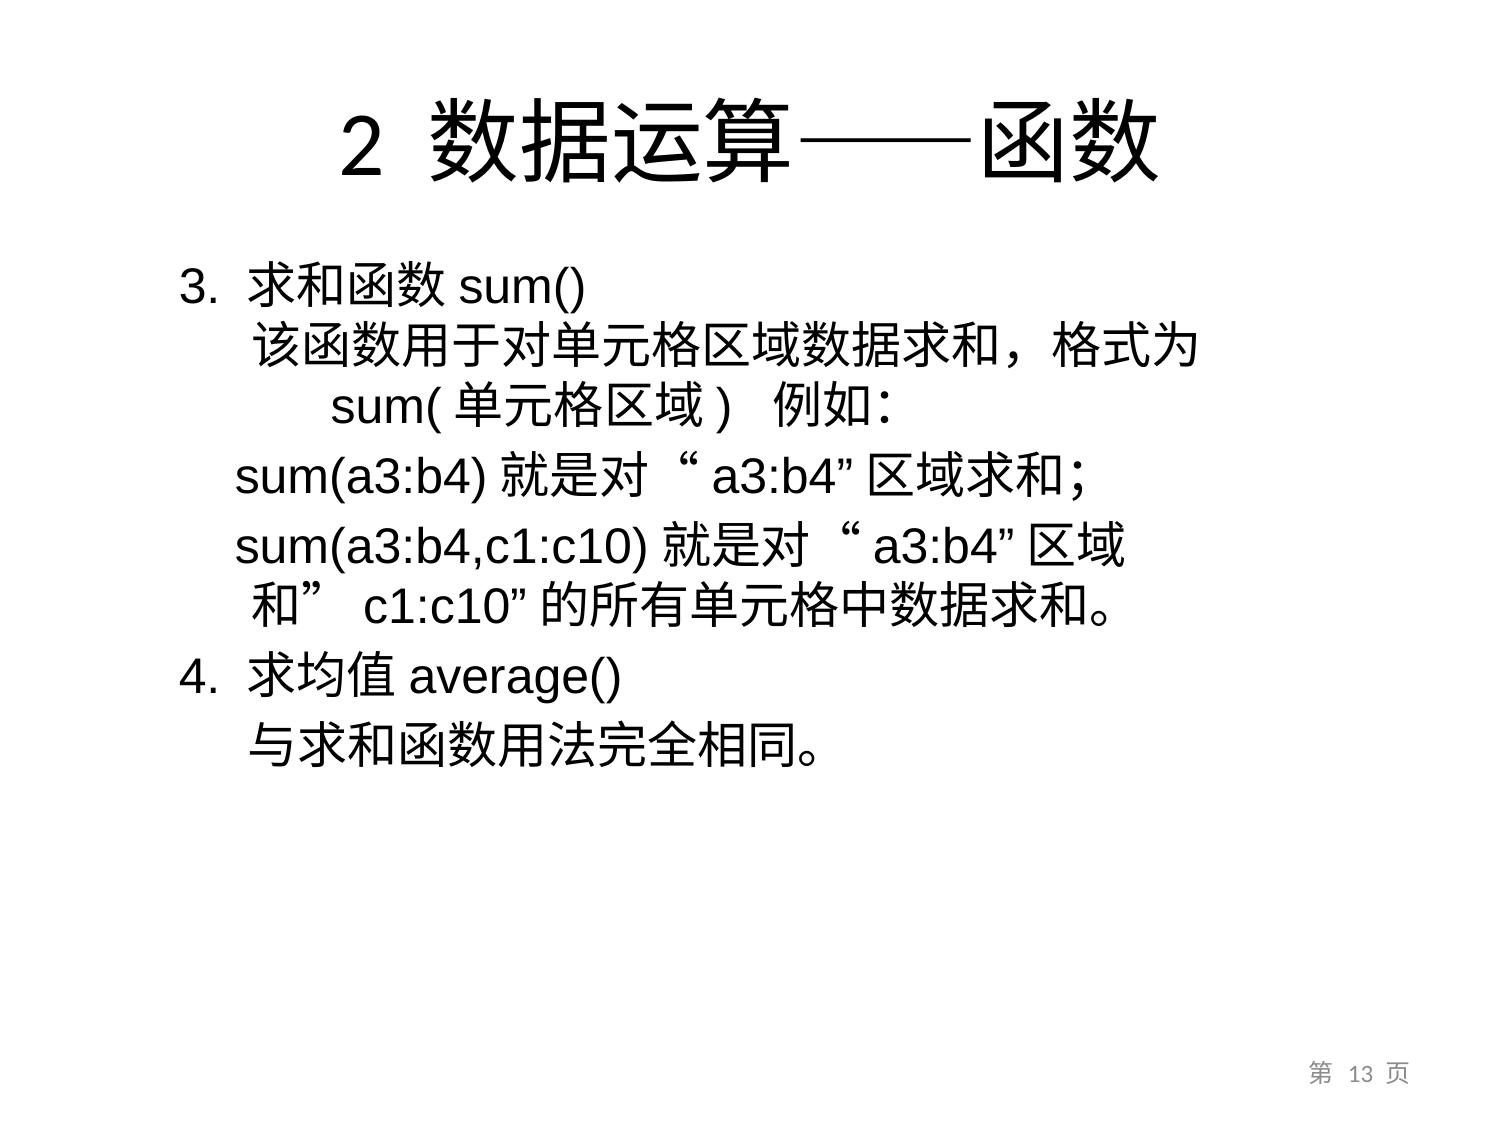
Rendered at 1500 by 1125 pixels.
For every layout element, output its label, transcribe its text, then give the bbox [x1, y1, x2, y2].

title 2 数据运算——函数 [75, 45, 1425, 233]
slide_number 第 13 页 [1074, 1042, 1425, 1103]
text_box 3. 求和函数sum() 该函数用于对单元格区域数据求和，格式为 sum(单元格区域) 例如： sum(a3:b4)就是对“a3:b4”区域求和； sum(a3:b4,c1:c10)就是对“a3:b4”区域和”c1:c10”的所有单元格中数据求和。 4. 求均值average() 与求和函数用法完全相同。 [163, 246, 1405, 896]
